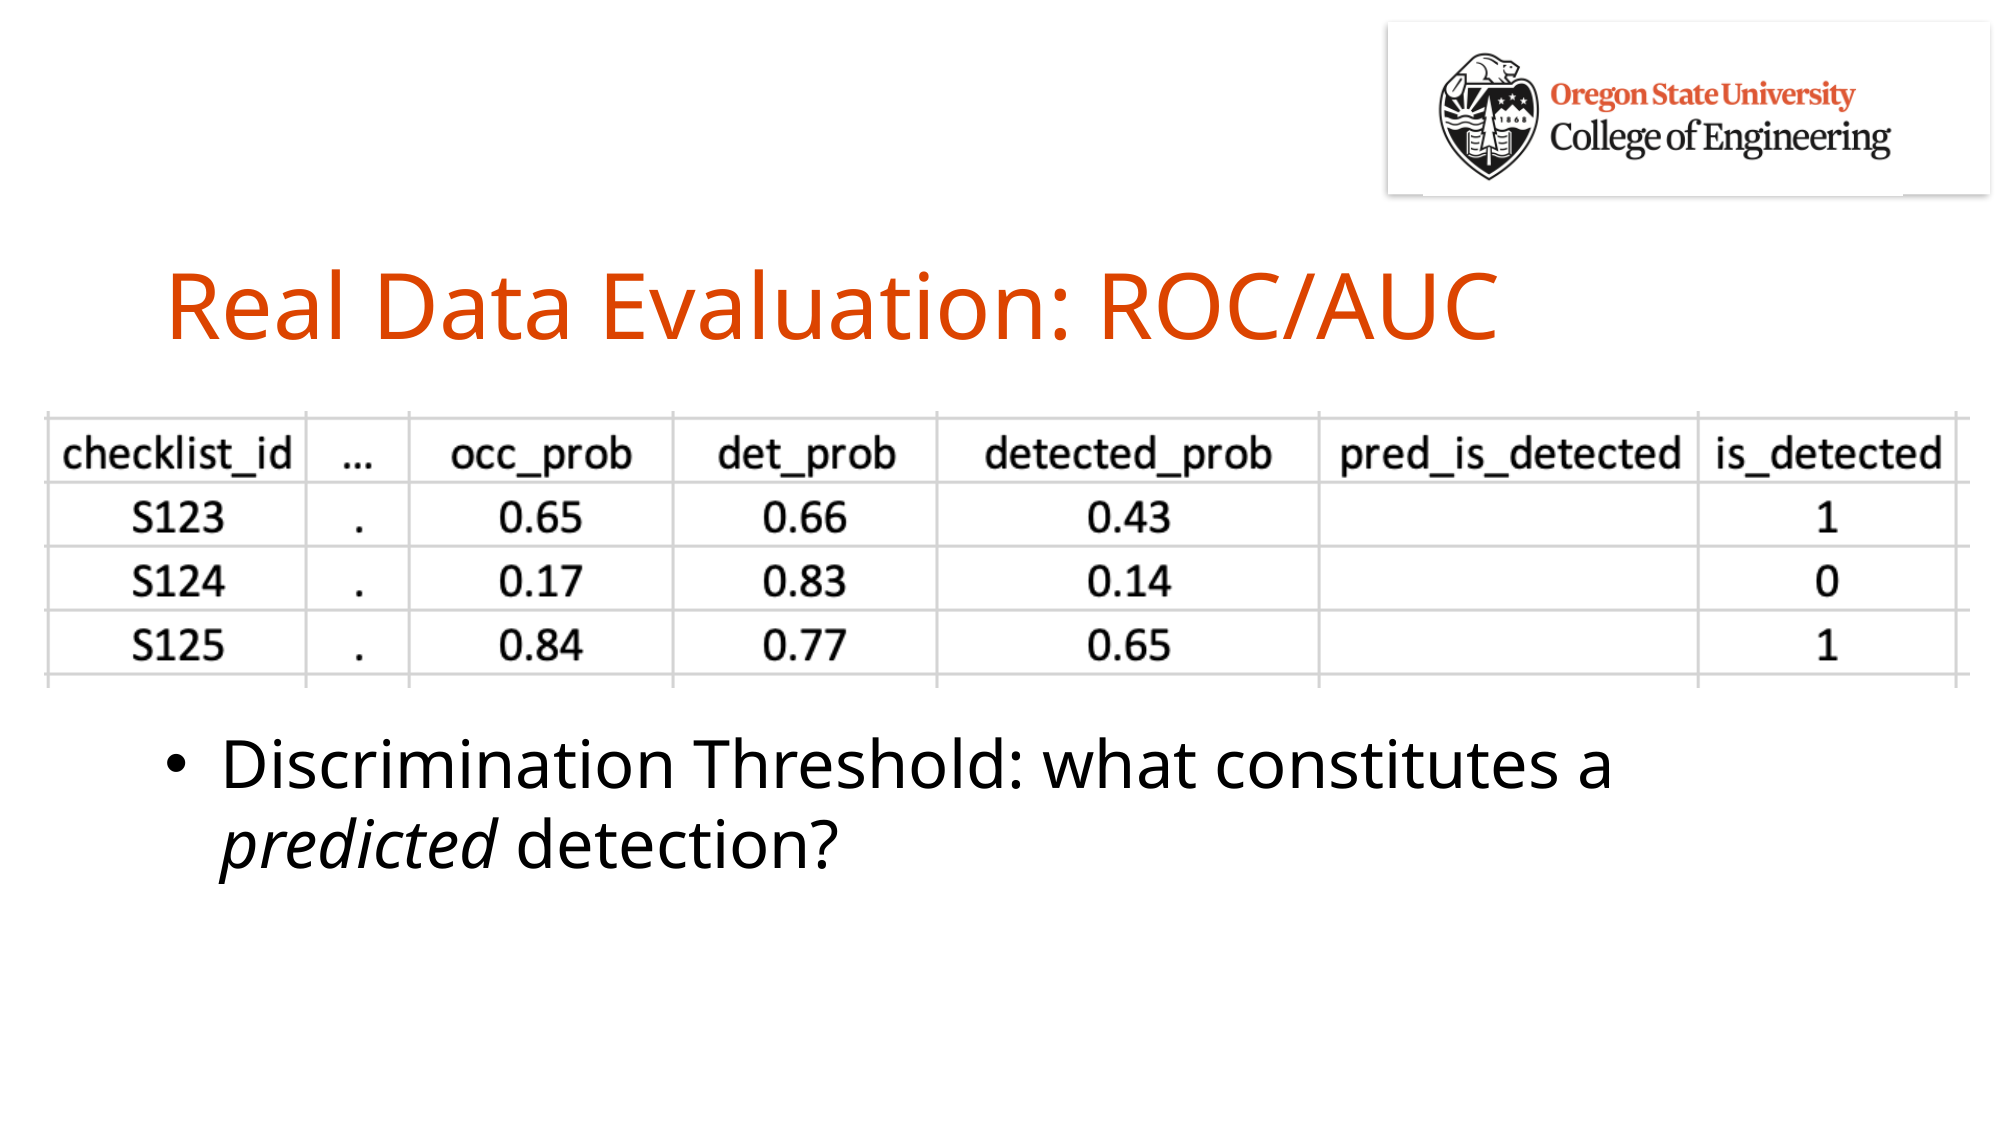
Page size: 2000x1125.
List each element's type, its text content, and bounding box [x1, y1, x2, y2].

title Real Data Evaluation: ROC/AUC [149, 205, 1850, 401]
list Discrimination Threshold: what constitutes a predicted detection? [149, 714, 1850, 1005]
picture [44, 411, 1970, 688]
picture [1423, 43, 1903, 197]
text_box [1387, 21, 1991, 195]
